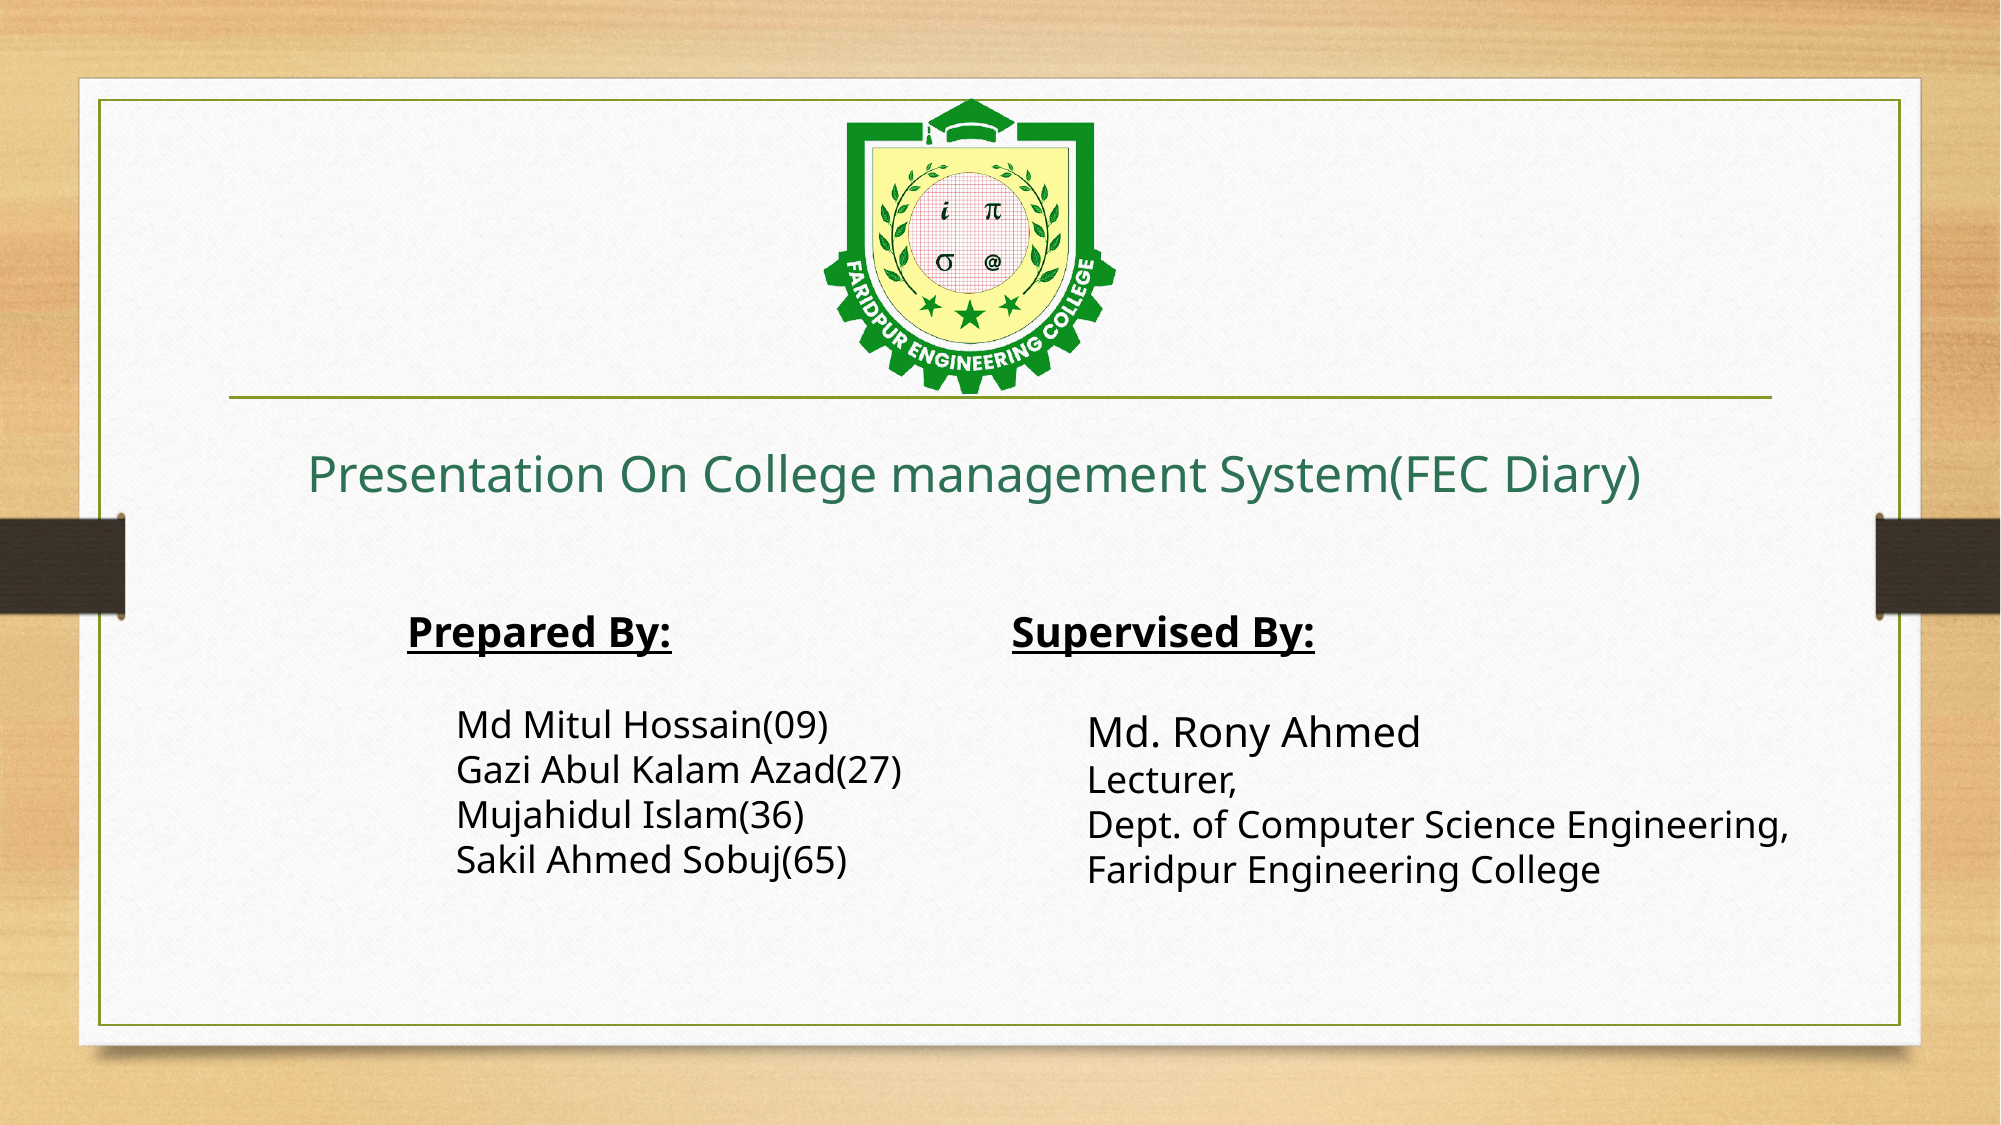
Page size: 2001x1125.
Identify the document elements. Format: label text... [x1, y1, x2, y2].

text_box Supervised By: Md. Rony Ahmed Lecturer, Dept. of Computer Science Engineering, Faridpur Engineering College [996, 598, 2000, 899]
picture [0, 0, 2001, 1125]
text_box Prepared By: Md Mitul Hossain(09) Gazi Abul Kalam Azad(27) Mujahidul Islam(36) Sakil Ahmed Sobuj(65) [392, 598, 996, 889]
text_box Presentation On College management System(FEC Diary) [292, 435, 1679, 511]
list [816, 94, 1123, 398]
